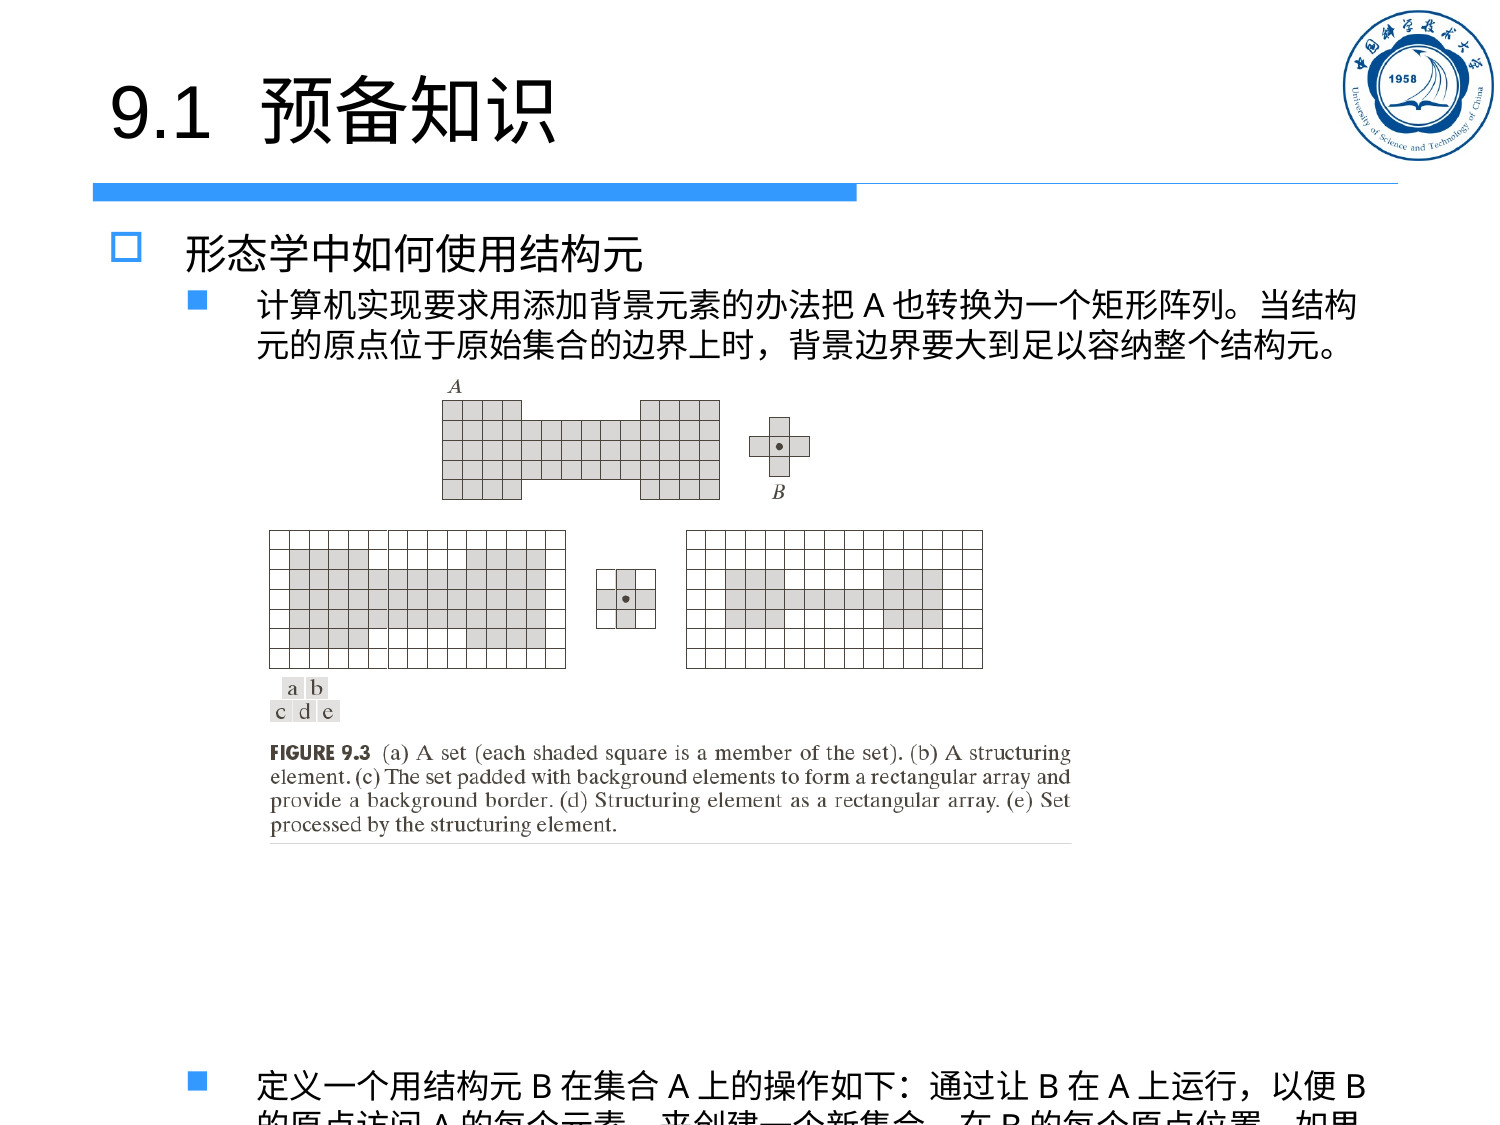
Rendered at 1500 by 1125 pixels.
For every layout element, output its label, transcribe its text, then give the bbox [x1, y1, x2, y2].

picture [259, 373, 1079, 848]
list 形态学中如何使用结构元 计算机实现要求用添加背景元素的办法把A也转换为一个矩形阵列。当结构元的原点位于原始集合的边界上时，背景边界要大到足以容纳整个结构元。 定义一个用结构元B在集合A上的操作如下：通过让B在A上运行，以便B的原点访问A的每个元素，来创建一个新集合。在B的每个原点位置，如果B完全被A包含，则将该位置标记为新集合的一个成员；否则，将该位置标记为非新集合的成员。最终结果是集合的边界被腐蚀。 [92, 220, 1406, 1035]
picture [1339, 2, 1494, 161]
title 9.1 预备知识 [94, 50, 1407, 161]
